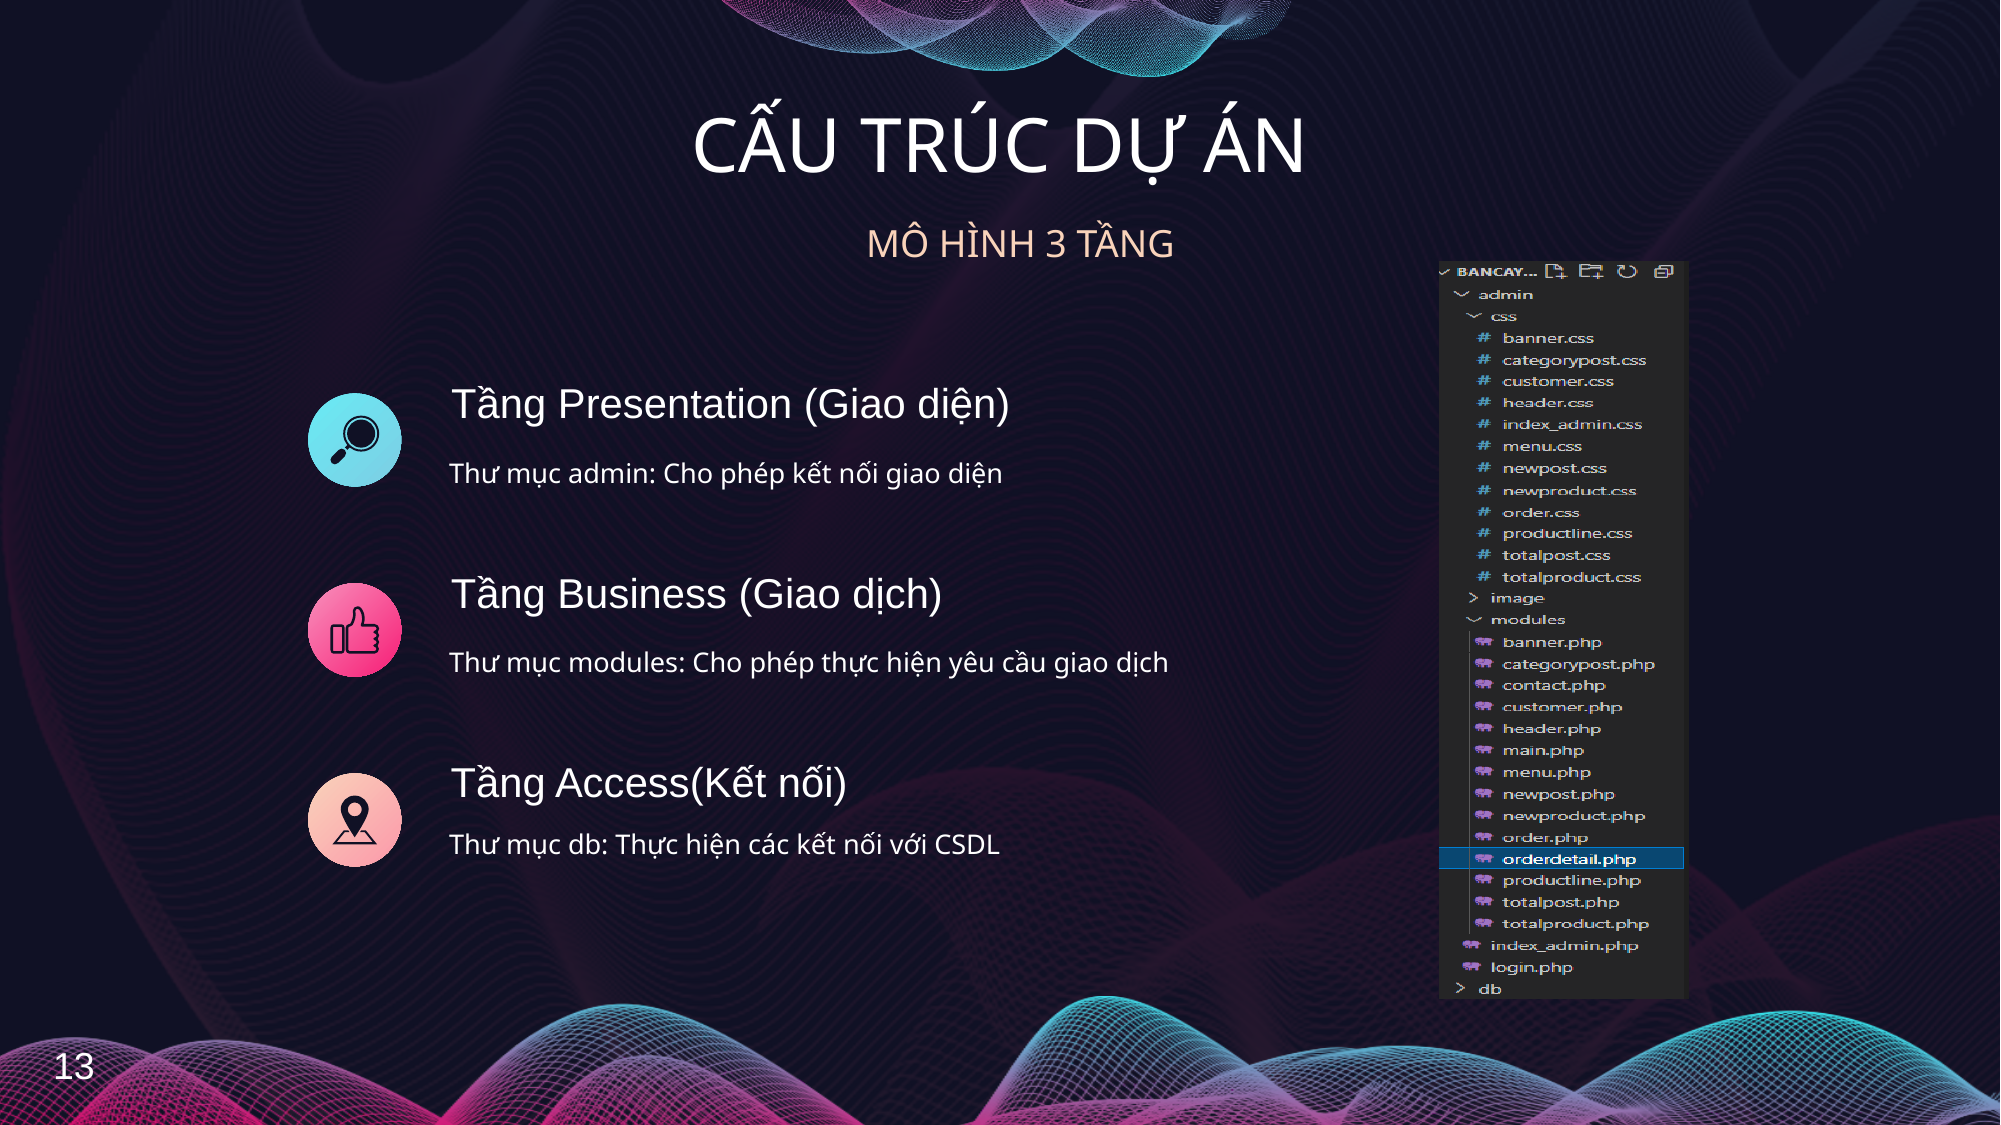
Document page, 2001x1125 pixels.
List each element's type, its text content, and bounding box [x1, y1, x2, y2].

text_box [434, 559, 1320, 737]
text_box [308, 583, 402, 677]
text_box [434, 369, 1203, 548]
text_box MÔ HÌNH 3 TẦNG [851, 213, 1190, 273]
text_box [308, 393, 402, 487]
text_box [308, 773, 402, 867]
picture [0, 261, 2000, 1125]
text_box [434, 748, 1039, 907]
text_box 13 [38, 1034, 136, 1095]
text_box CẤU TRÚC DỰ ÁN [533, 89, 1467, 195]
picture [682, 0, 1318, 77]
